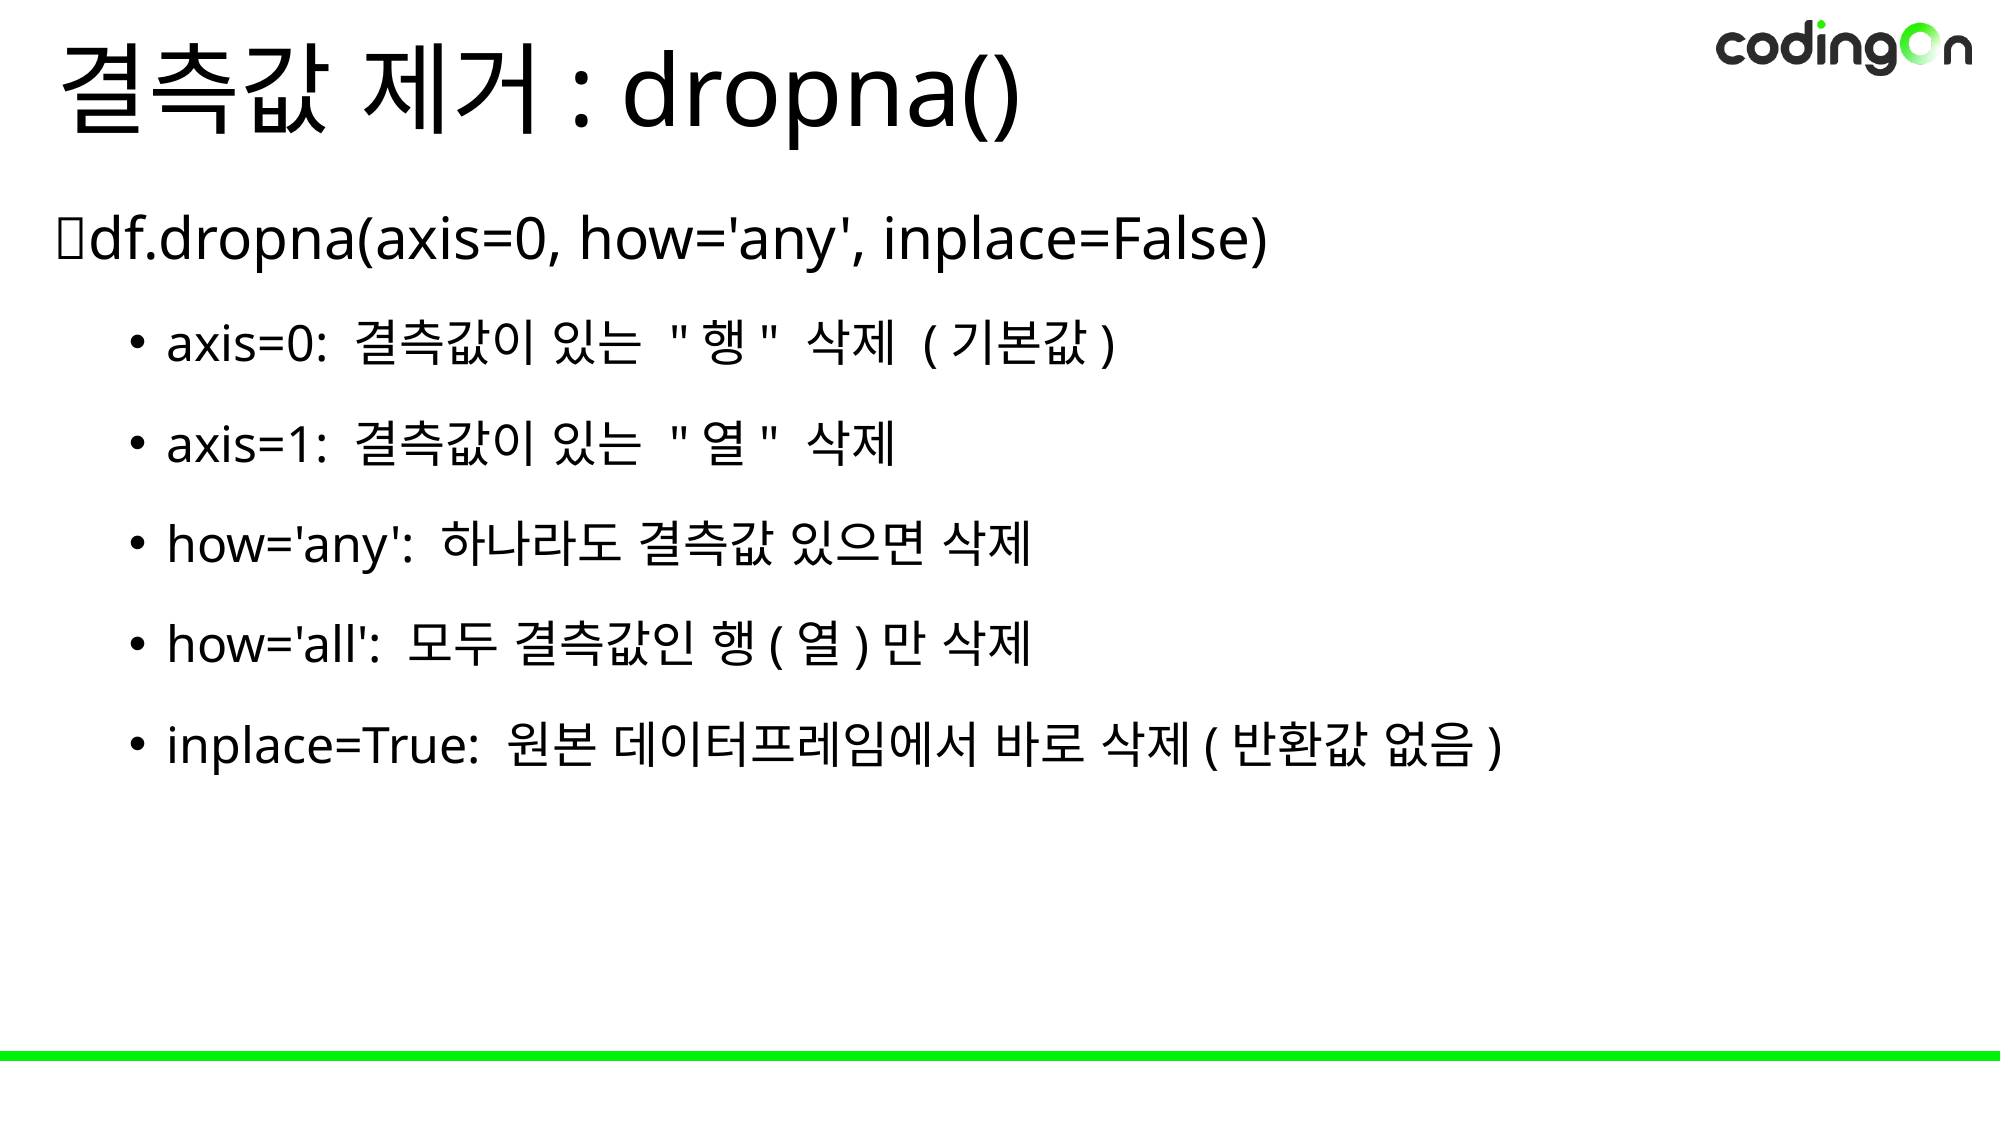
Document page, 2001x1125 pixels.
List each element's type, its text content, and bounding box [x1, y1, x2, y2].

picture [1767, 20, 1972, 76]
text_box 💡df.dropna(axis=0, how='any', inplace=False) axis=0: 결측값이 있는 "행" 삭제 (기본값) axis=1: 결측값이 있는 "열" 삭제 how='any': 하나라도 결측값 있으면 삭제 how='all': 모두 결측값인 행(열)만 삭제 inplace=True: 원본 데이터프레임에서 바로 삭제(반환값 없음) [39, 158, 1959, 1003]
title 결측값 제거: dropna() [41, 0, 1767, 158]
